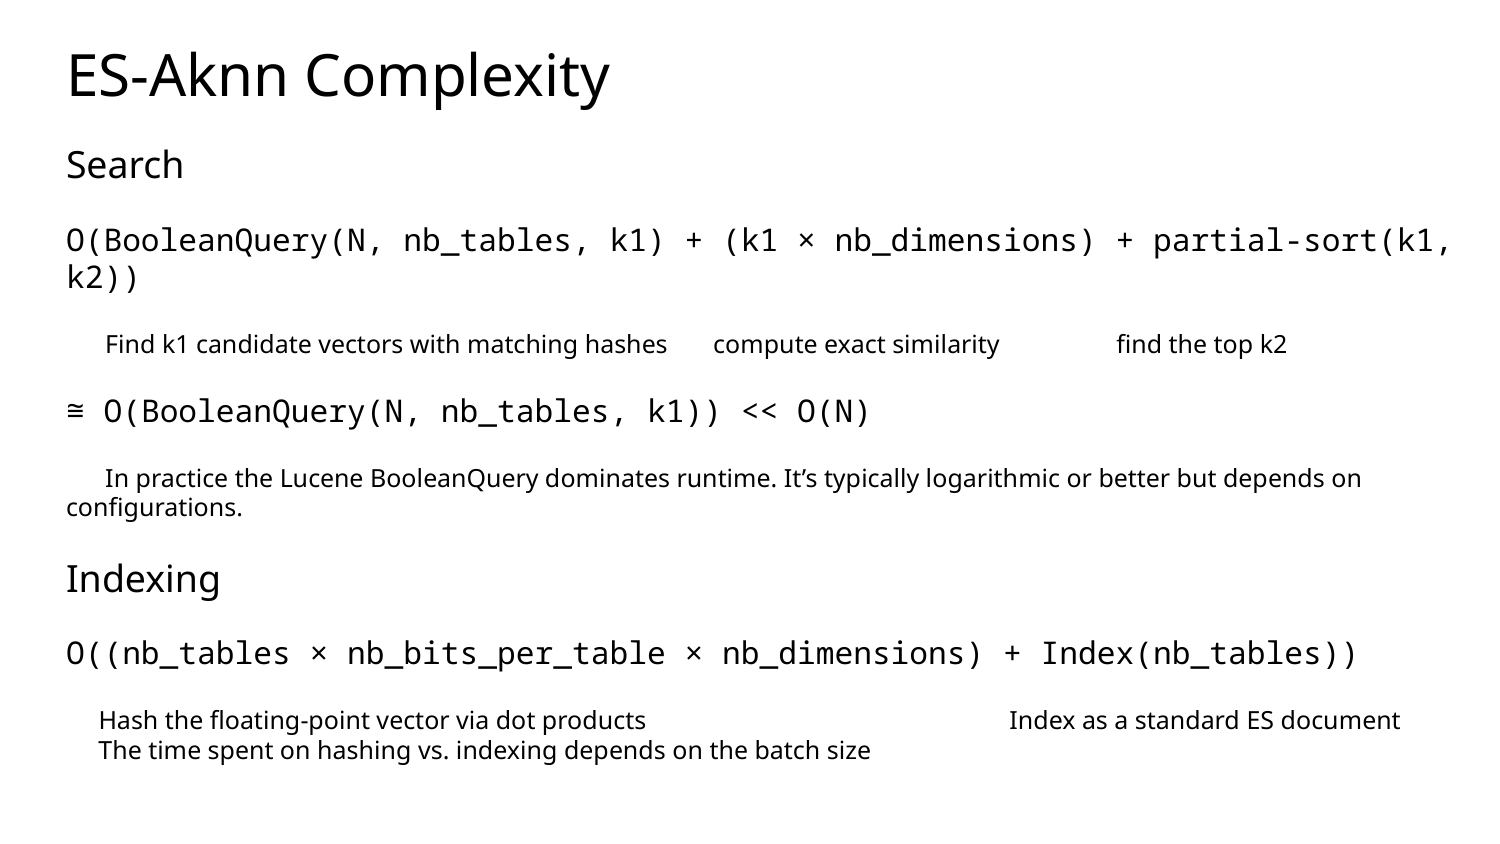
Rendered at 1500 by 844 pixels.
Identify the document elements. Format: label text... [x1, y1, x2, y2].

title ES-Aknn Complexity [51, 23, 1449, 117]
list Search O(BooleanQuery(N, nb_tables, k1) + (k1 × nb_dimensions) + partial-sort(k1, k2)) Find k1 candidate vectors with matching hashes compute exact similarity find the top k2 ≅ O(BooleanQuery(N, nb_tables, k1)) << O(N) In practice the Lucene BooleanQuery dominates runtime. It’s typically logarithmic or better but depends on configurations. Indexing O((nb_tables × nb_bits_per_table × nb_dimensions) + Index(nb_tables)) Hash the floating-point vector via dot products Index as a standard ES document The time spent on hashing vs. indexing depends on the batch size [51, 126, 1493, 796]
